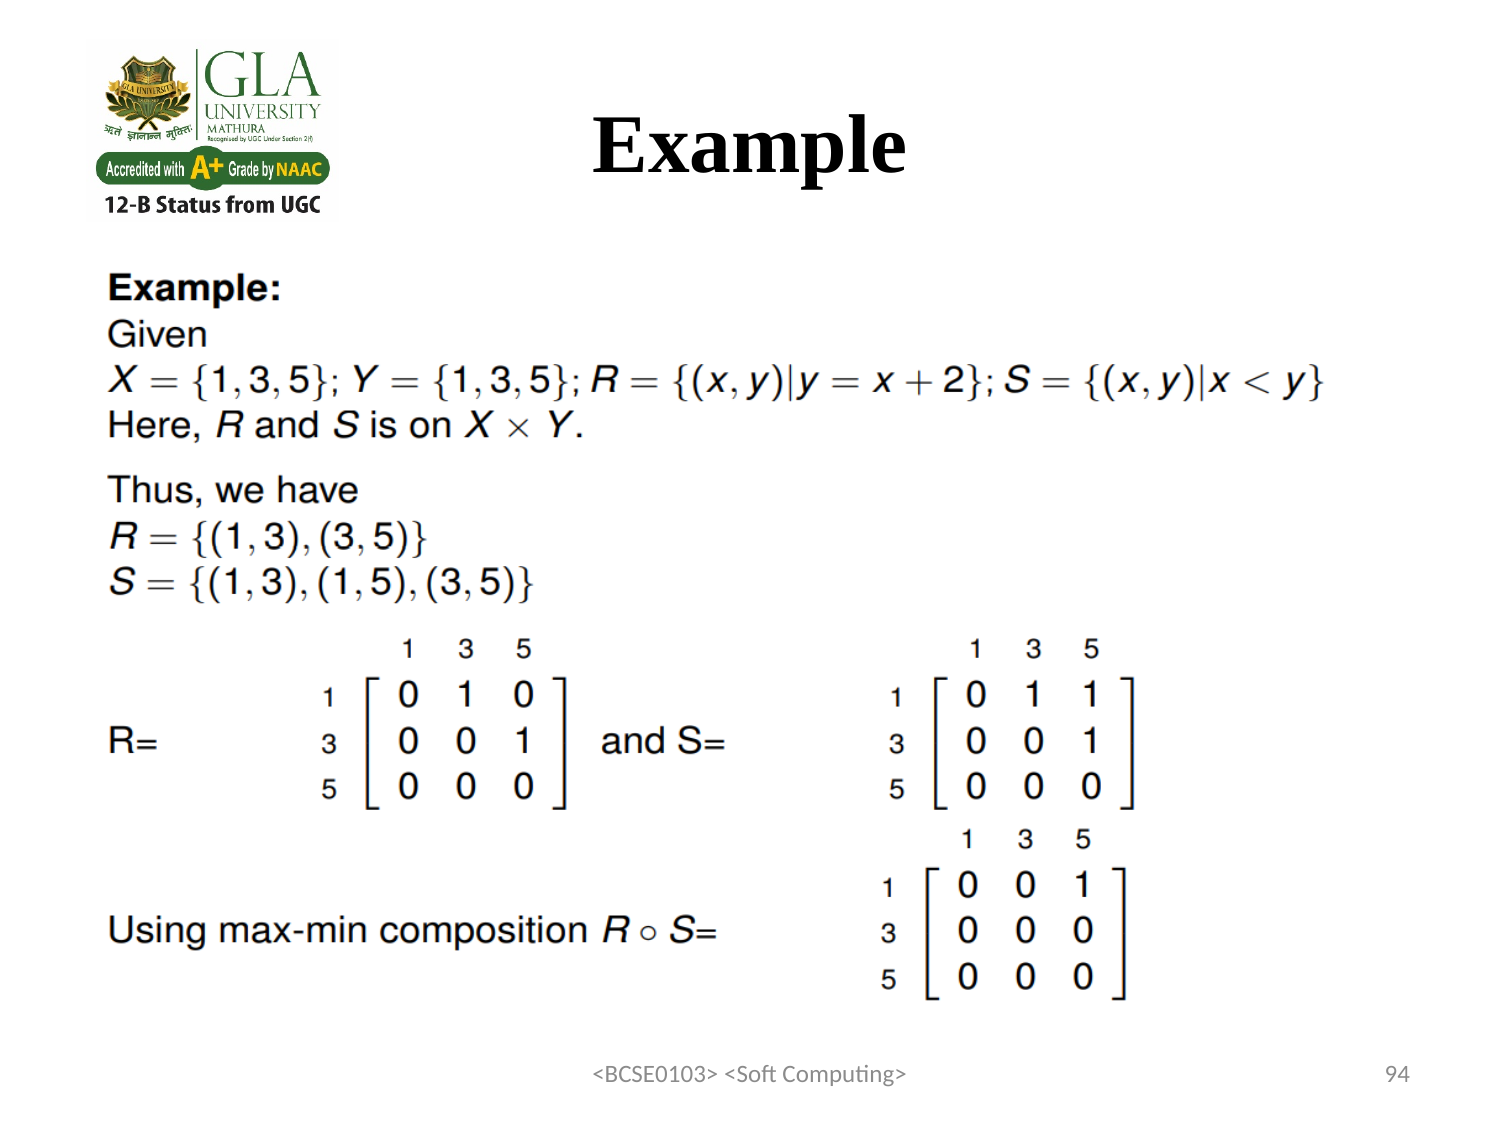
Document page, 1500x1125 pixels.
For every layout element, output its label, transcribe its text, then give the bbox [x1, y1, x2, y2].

slide_number 94 [1074, 1042, 1425, 1103]
title Example [75, 45, 1425, 233]
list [100, 262, 1328, 1006]
footer <BCSE0103> <Soft Computing> [512, 1042, 988, 1103]
picture [86, 39, 339, 222]
